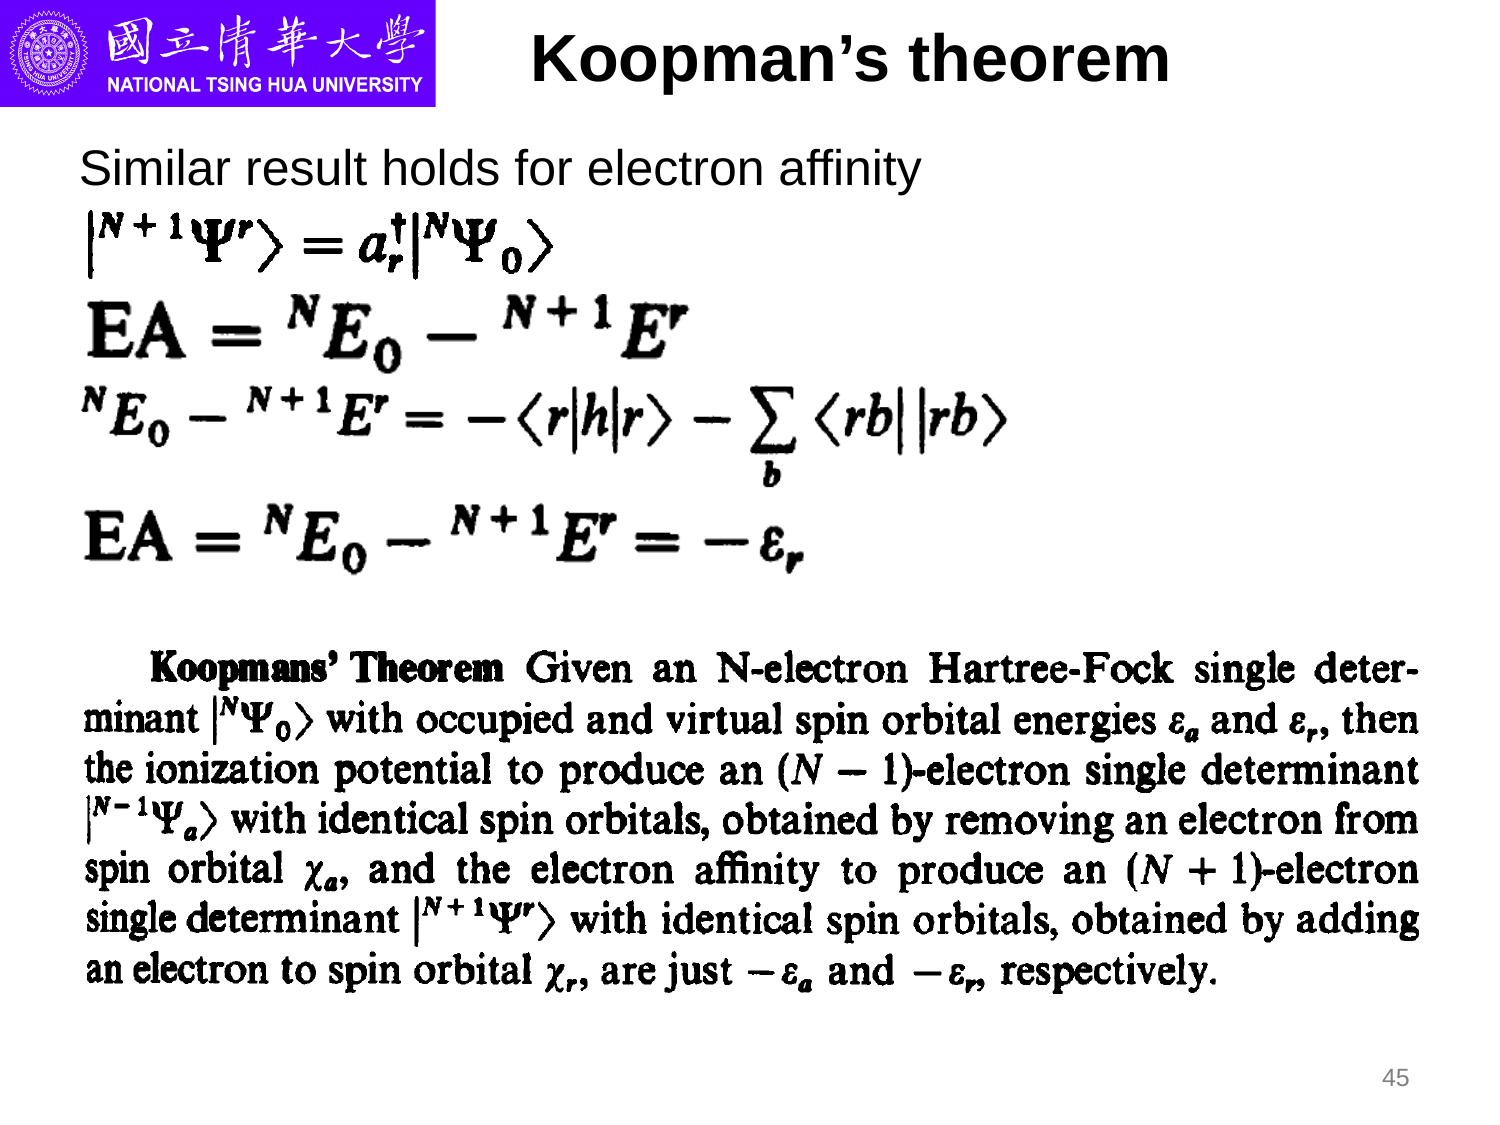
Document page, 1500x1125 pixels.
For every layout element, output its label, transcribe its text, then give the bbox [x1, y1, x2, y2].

picture [79, 498, 809, 581]
title Koopman’s theorem [515, 0, 1425, 107]
text_box Similar result holds for electron affinity [64, 127, 1425, 203]
slide_number 45 [1308, 1050, 1425, 1103]
picture [0, 0, 436, 107]
picture [79, 383, 1013, 492]
picture [79, 647, 1426, 998]
picture [79, 205, 557, 288]
picture [79, 294, 696, 377]
